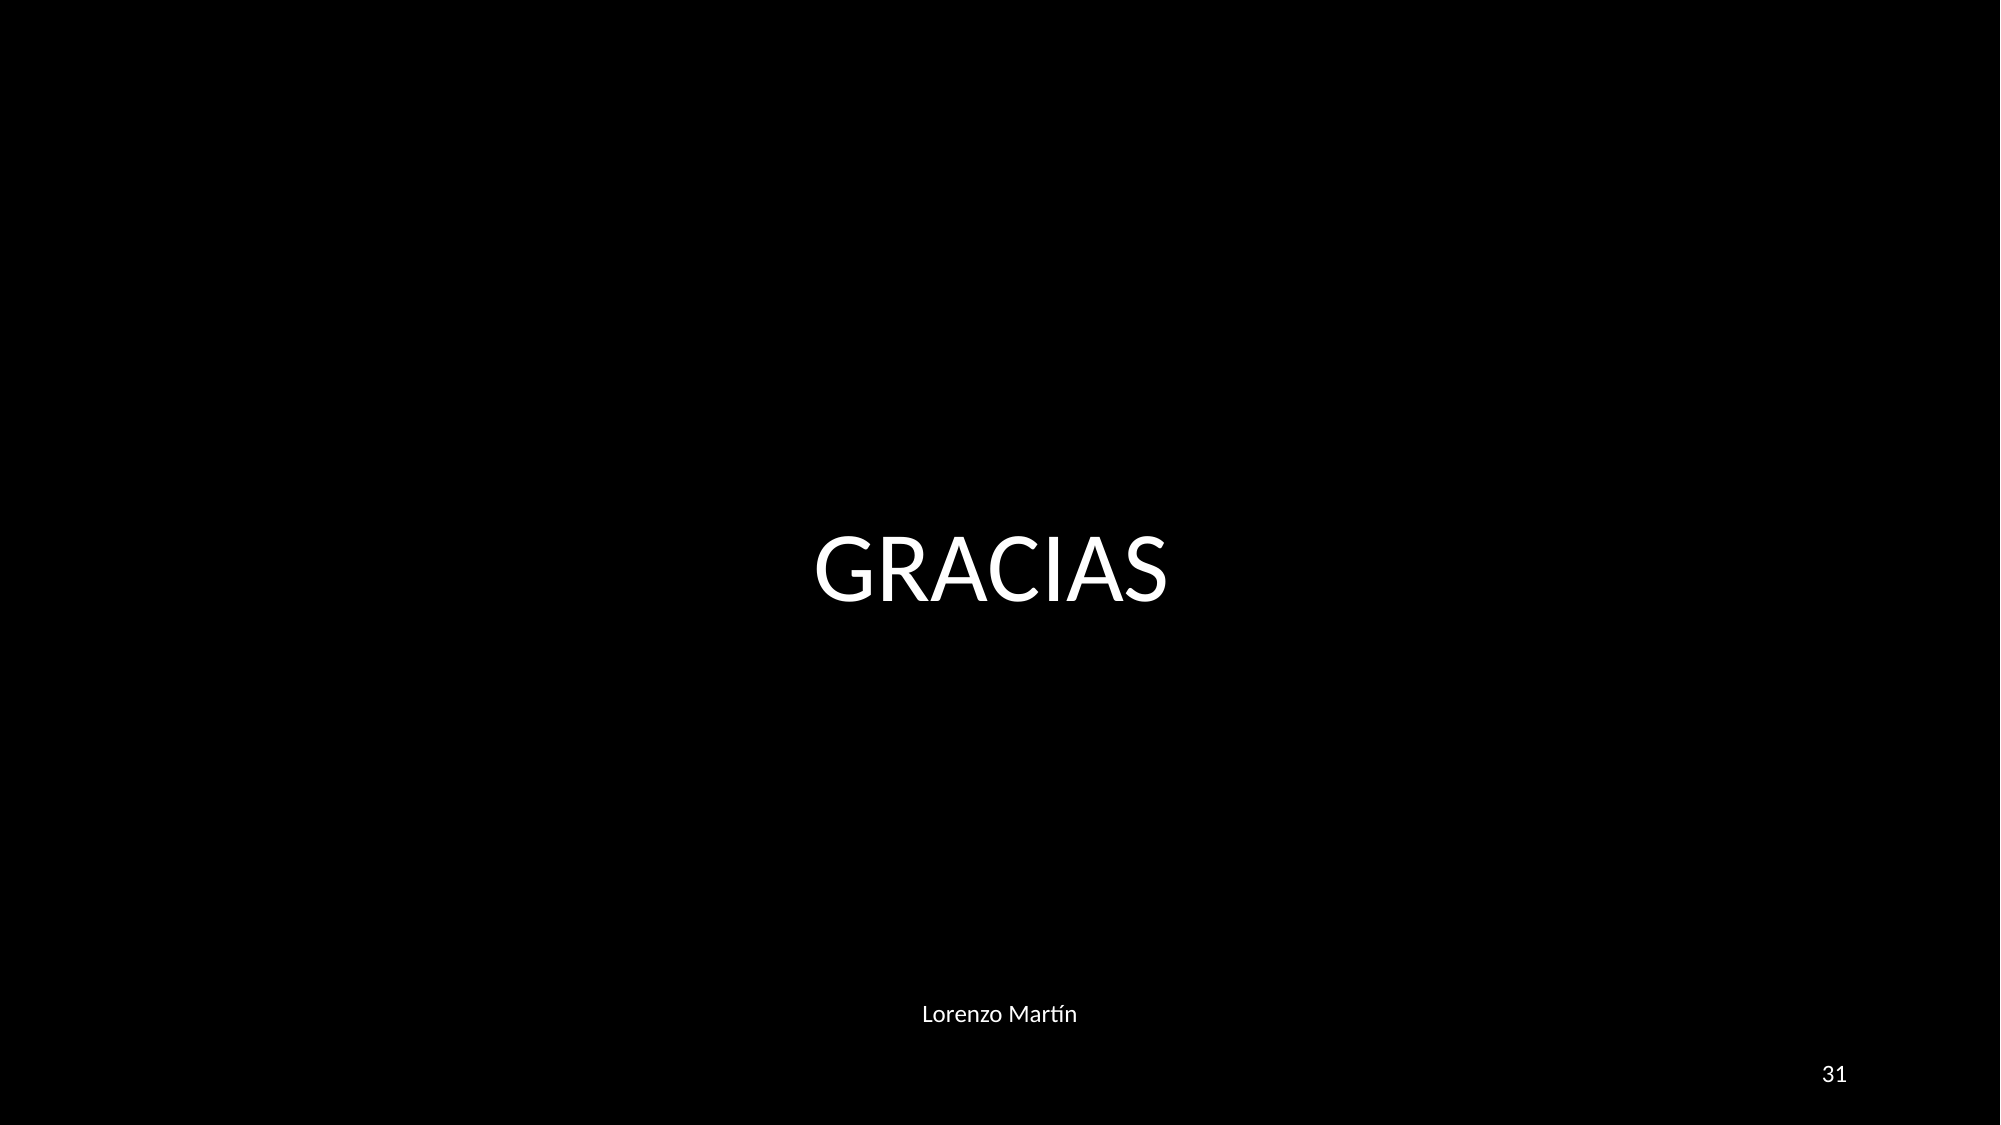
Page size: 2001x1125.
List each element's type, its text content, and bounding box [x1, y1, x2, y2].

text_box GRACIAS [798, 494, 1233, 629]
slide_number 31 [1412, 1042, 1863, 1103]
footer Lorenzo Martín [662, 982, 1338, 1043]
